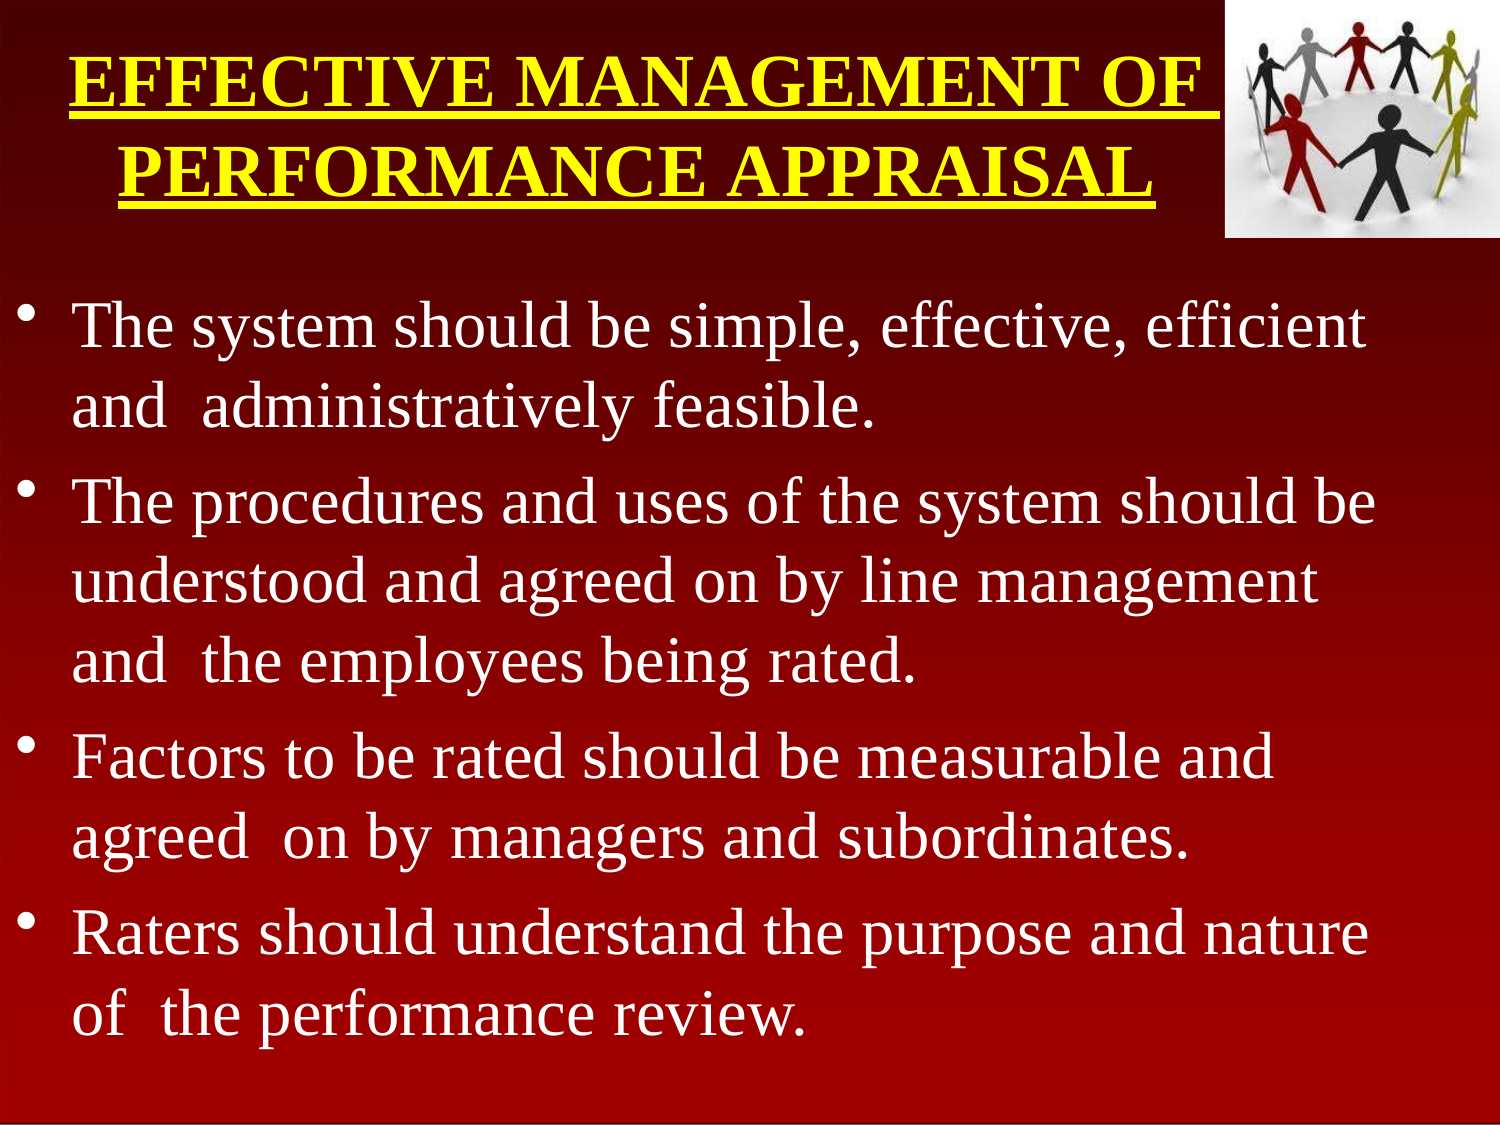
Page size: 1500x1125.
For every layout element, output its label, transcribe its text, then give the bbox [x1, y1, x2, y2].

title EFFECTIVE MANAGEMENT OF PERFORMANCE APPRAISAL [16, 0, 1224, 220]
text_box The system should be simple, effective, efficient and administratively feasible. The procedures and uses of the system should be understood and agreed on by line management and the employees being rated. Factors to be rated should be measurable and agreed on by managers and subordinates. Raters should understand the purpose and nature of the performance review. [12, 278, 1483, 1049]
picture [0, 0, 1500, 1125]
text_box [1224, 0, 1500, 238]
